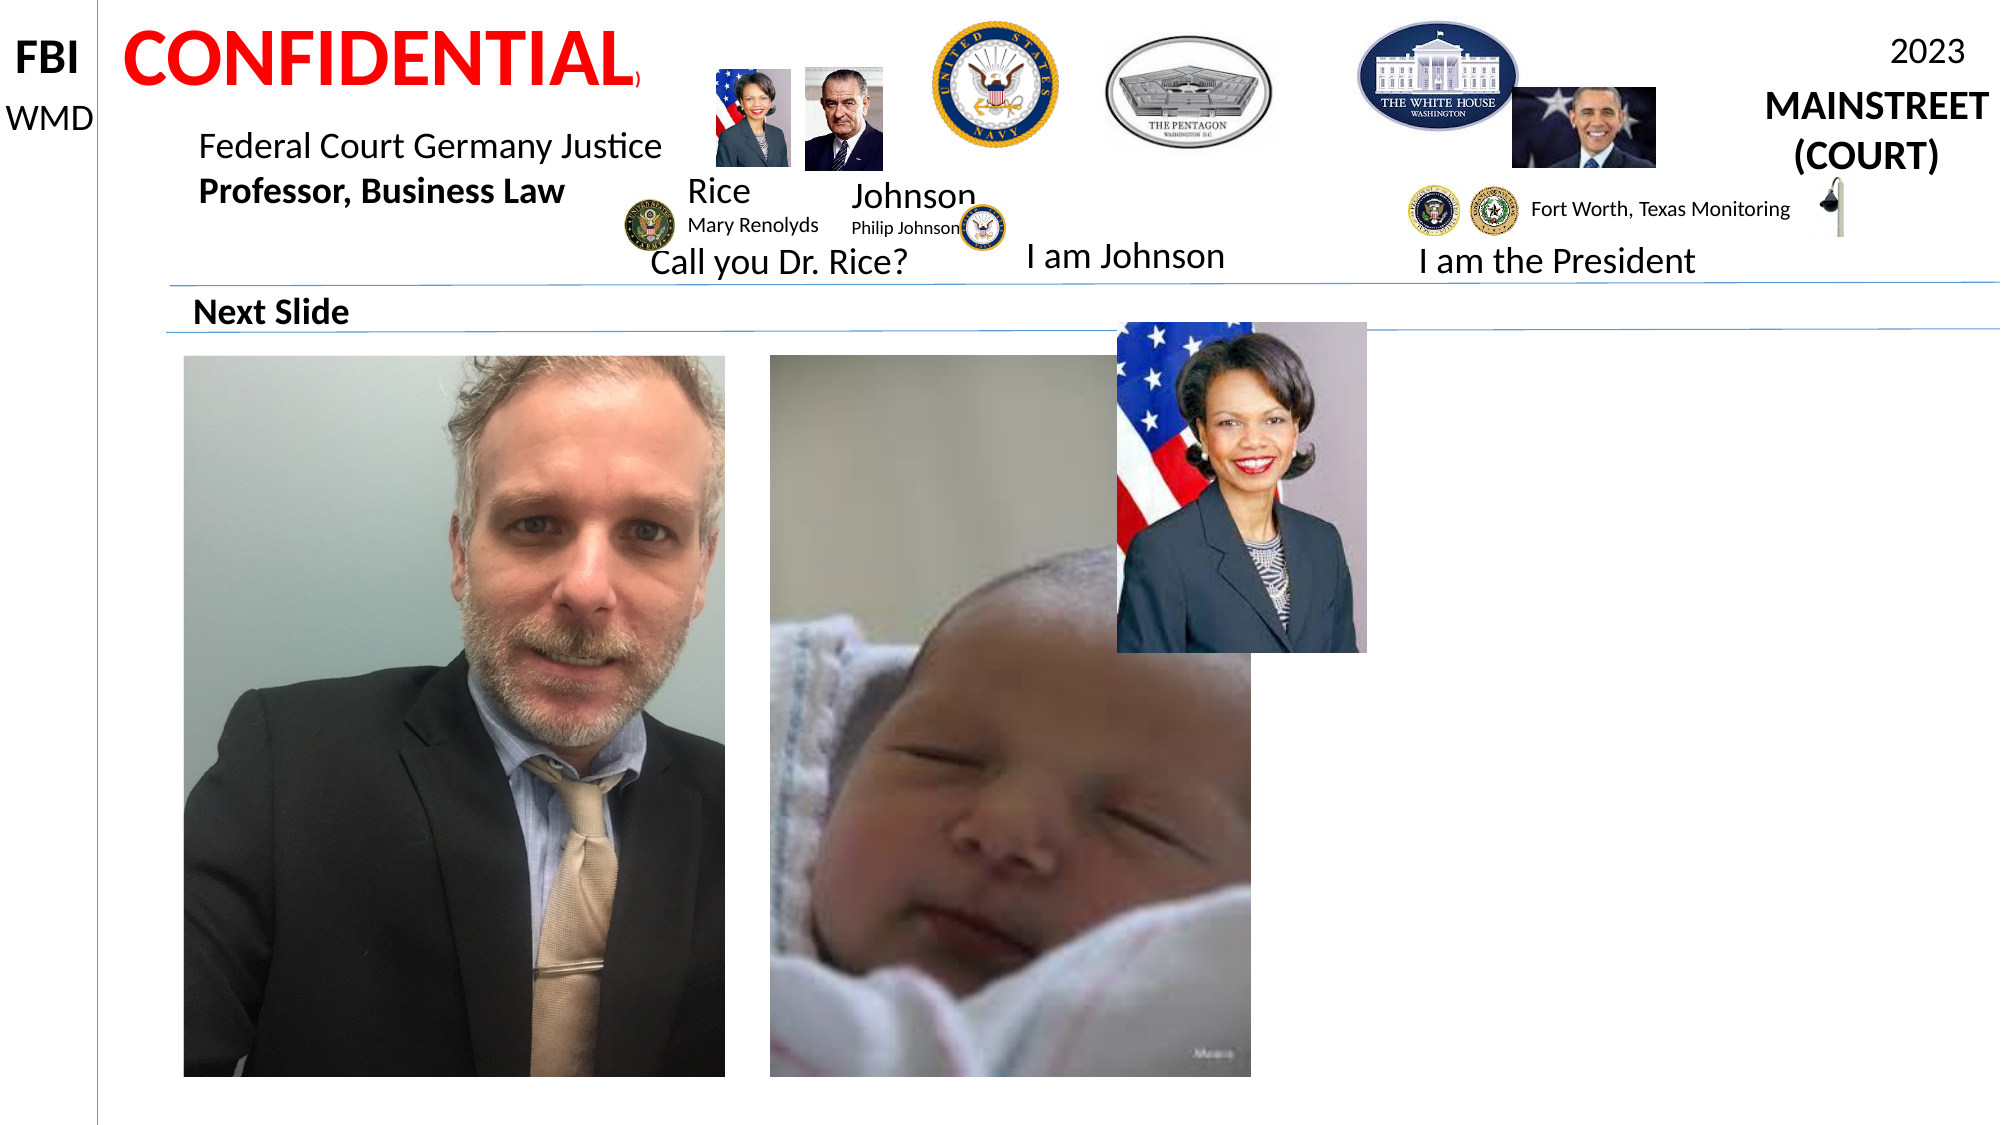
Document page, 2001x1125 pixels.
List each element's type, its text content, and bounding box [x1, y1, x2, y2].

picture [1807, 171, 1854, 237]
text_box I am the President [1403, 228, 1712, 282]
text_box FBI [0, 16, 95, 85]
text_box WMD [98, 85, 109, 146]
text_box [169, 282, 2000, 286]
picture [624, 199, 675, 251]
picture [93, 322, 1367, 1077]
text_box Rice Mary Renolyds [675, 158, 834, 245]
picture [1352, 16, 1656, 168]
picture [1469, 185, 1519, 236]
picture [931, 21, 1059, 148]
text_box I am Johnson [1011, 223, 1242, 282]
text_box Fort Worth, Texas Monitoring [1519, 186, 1806, 228]
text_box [1367, 328, 2000, 333]
picture [1073, 31, 1303, 158]
picture [716, 69, 791, 167]
text_box Federal Court Germany Justice Professor, Business Law [184, 113, 679, 219]
text_box Call you Dr. Rice? [635, 229, 925, 282]
text_box Next Slide [178, 333, 366, 340]
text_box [166, 328, 1117, 333]
picture [1408, 185, 1460, 236]
text_box Call you Dr. Rice? [635, 286, 925, 290]
text_box Next Slide [178, 286, 366, 328]
text_box MAINSTREET (COURT) [1749, 70, 2000, 186]
text_box CONFIDENTIAL) [108, 0, 656, 110]
text_box Johnson Philip Johnson [836, 163, 993, 246]
text_box 2023 [1875, 18, 1981, 79]
picture [805, 67, 883, 171]
text_box WMD [0, 85, 97, 146]
picture [959, 204, 1006, 251]
